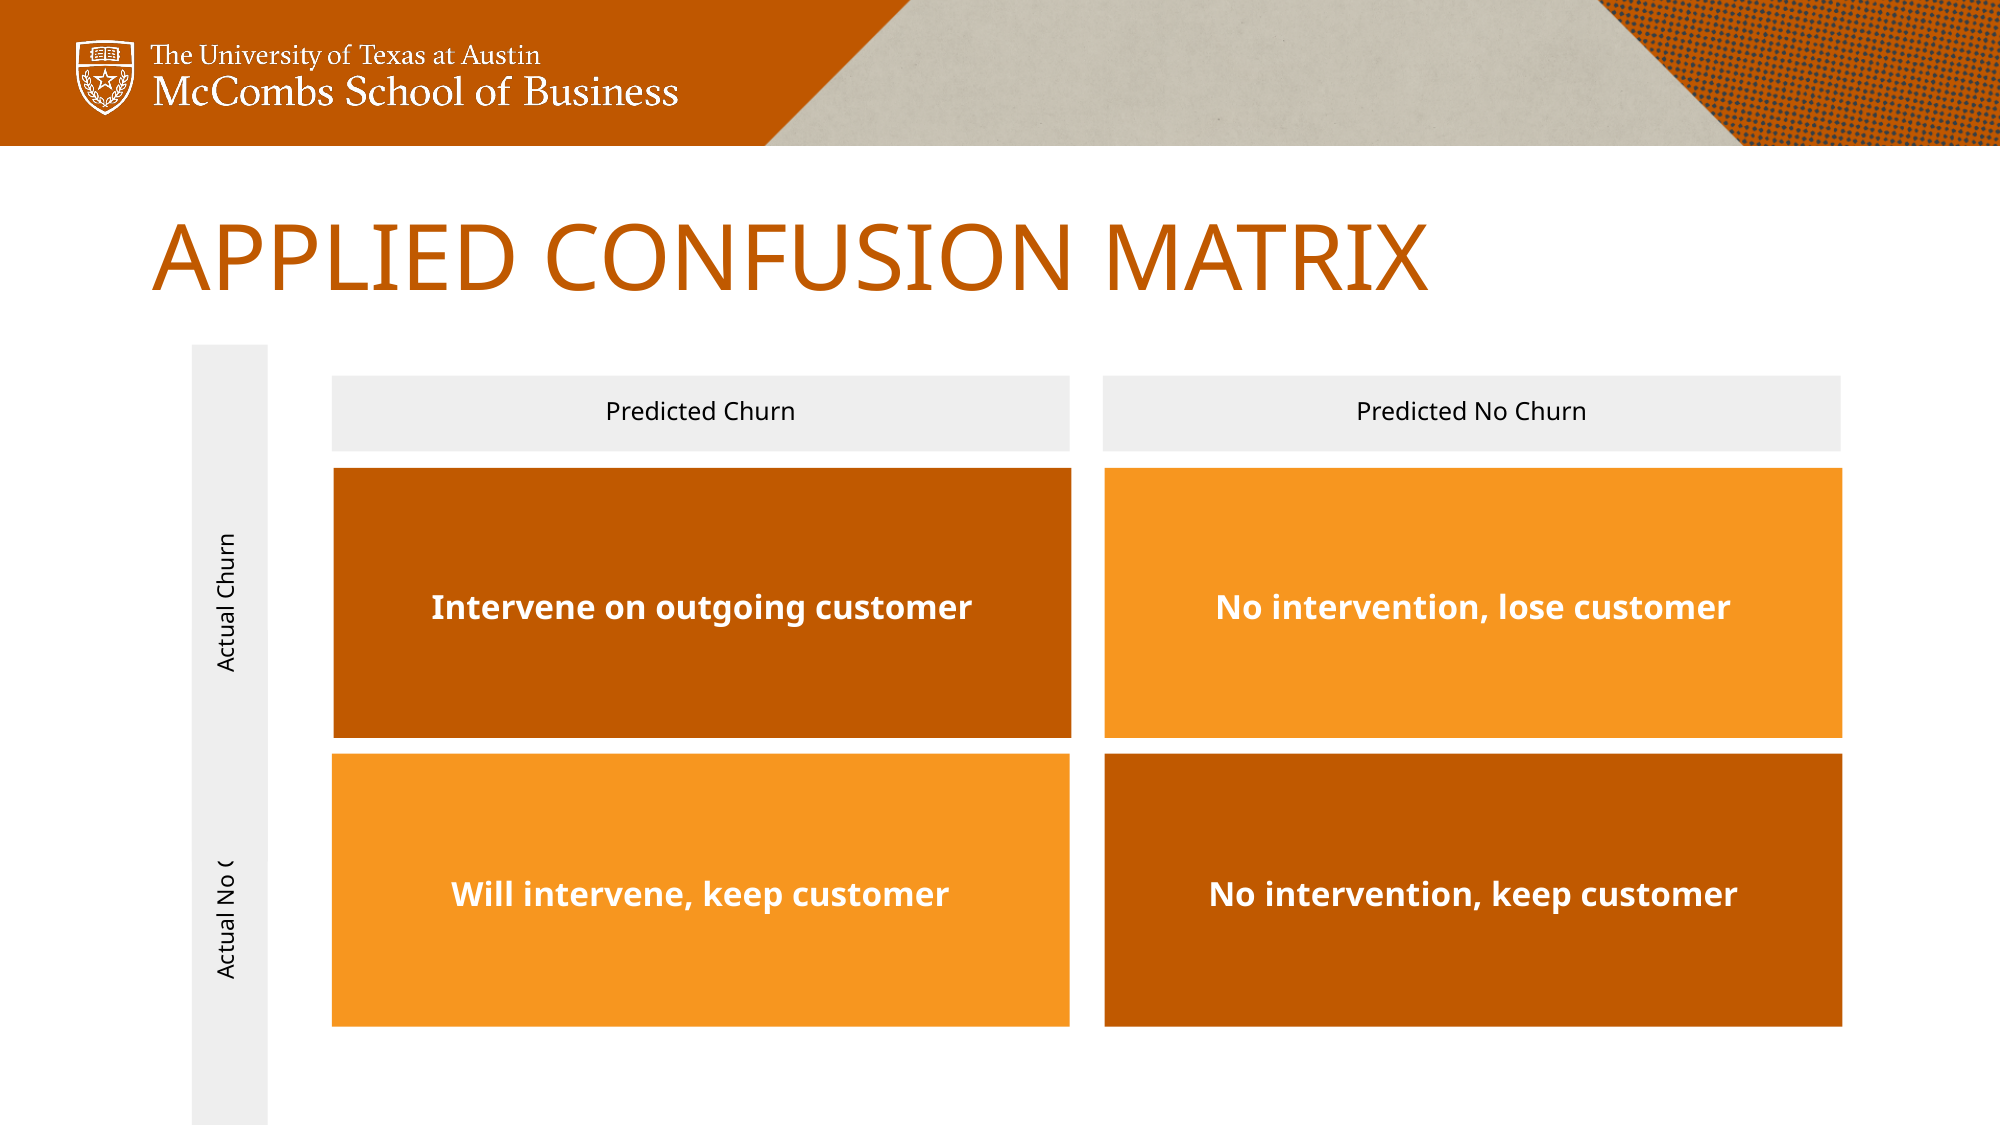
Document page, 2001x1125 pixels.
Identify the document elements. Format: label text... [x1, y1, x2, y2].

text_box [157, 375, 1843, 1028]
title APPLIED CONFUSION MATRIX [137, 100, 1863, 318]
picture [0, 0, 2000, 192]
